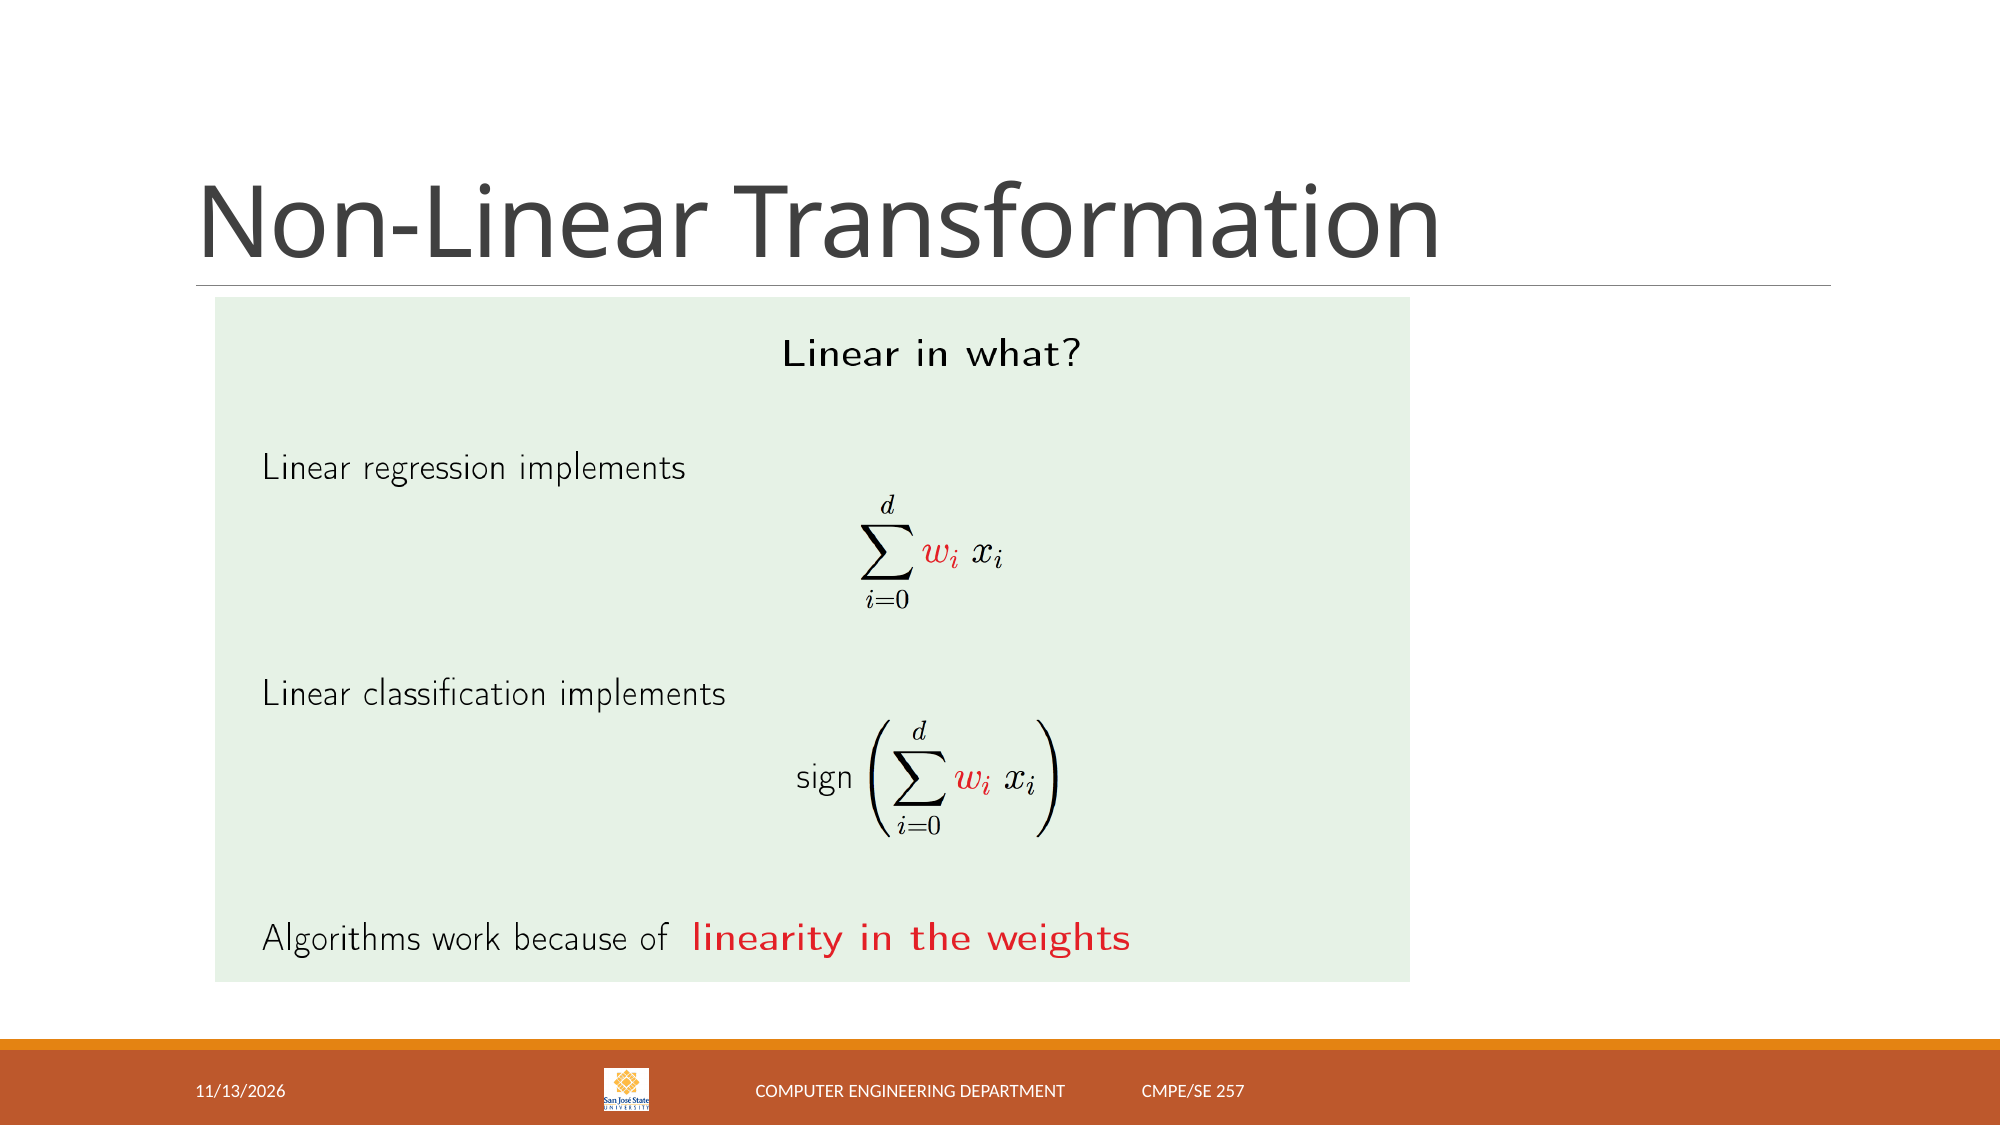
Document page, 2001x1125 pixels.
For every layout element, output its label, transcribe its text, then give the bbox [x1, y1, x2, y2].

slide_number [180, 1059, 586, 1120]
title Non-Linear Transformation [180, 47, 1830, 285]
picture [214, 297, 1410, 983]
footer Computer Engineering Department CMPE/SE 257 [604, 1059, 1396, 1120]
